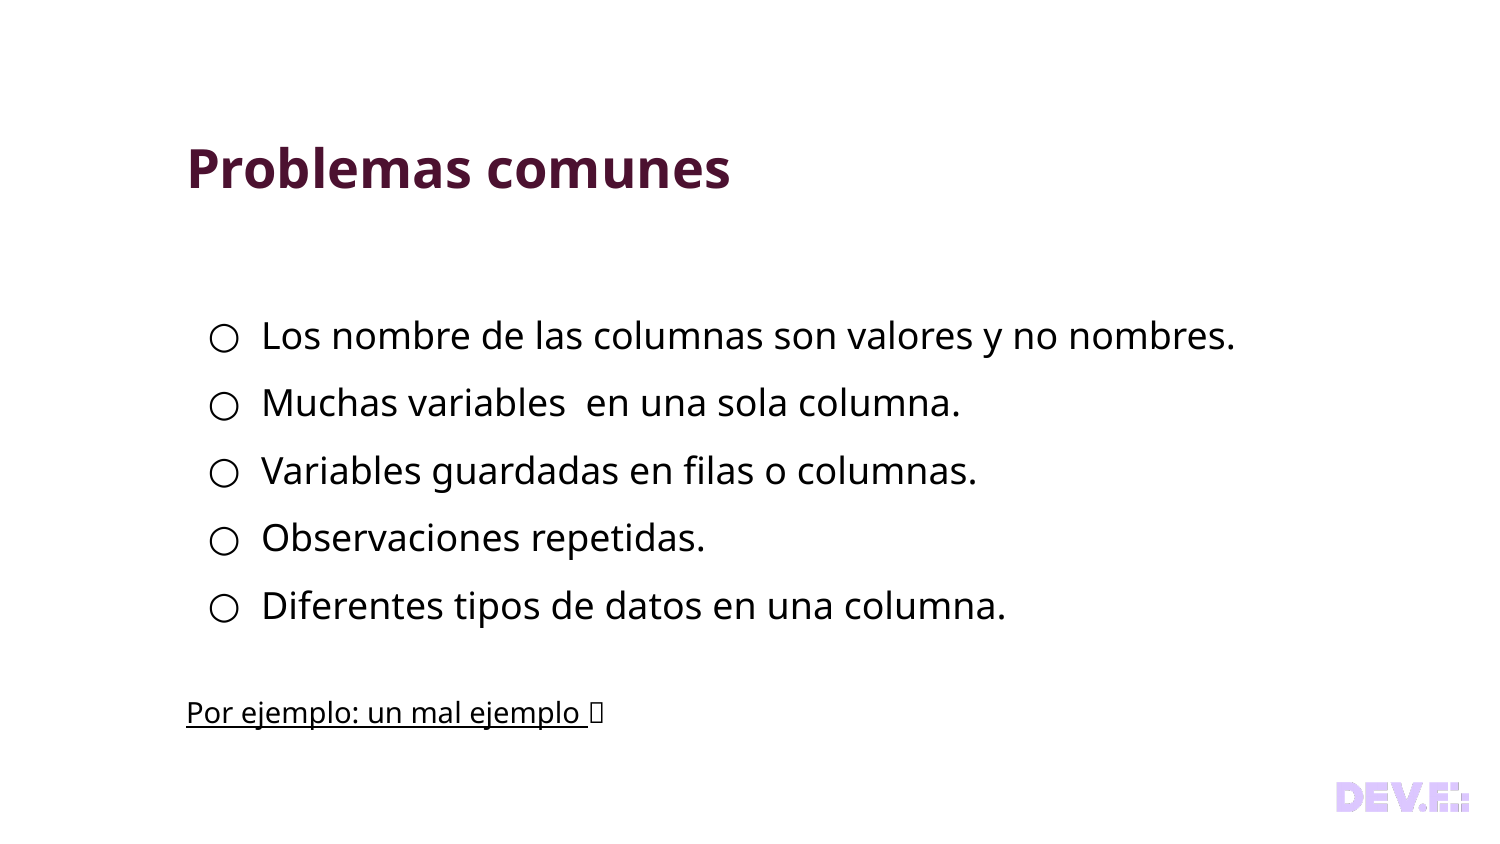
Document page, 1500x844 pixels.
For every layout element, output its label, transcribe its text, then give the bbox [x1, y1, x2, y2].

text_box Problemas comunes Los nombre de las columnas son valores y no nombres. Muchas variables en una sola columna. Variables guardadas en filas o columnas. Observaciones repetidas. Diferentes tipos de datos en una columna. Por ejemplo: un mal ejemplo 👀 [96, 119, 1404, 750]
picture [1330, 776, 1474, 818]
